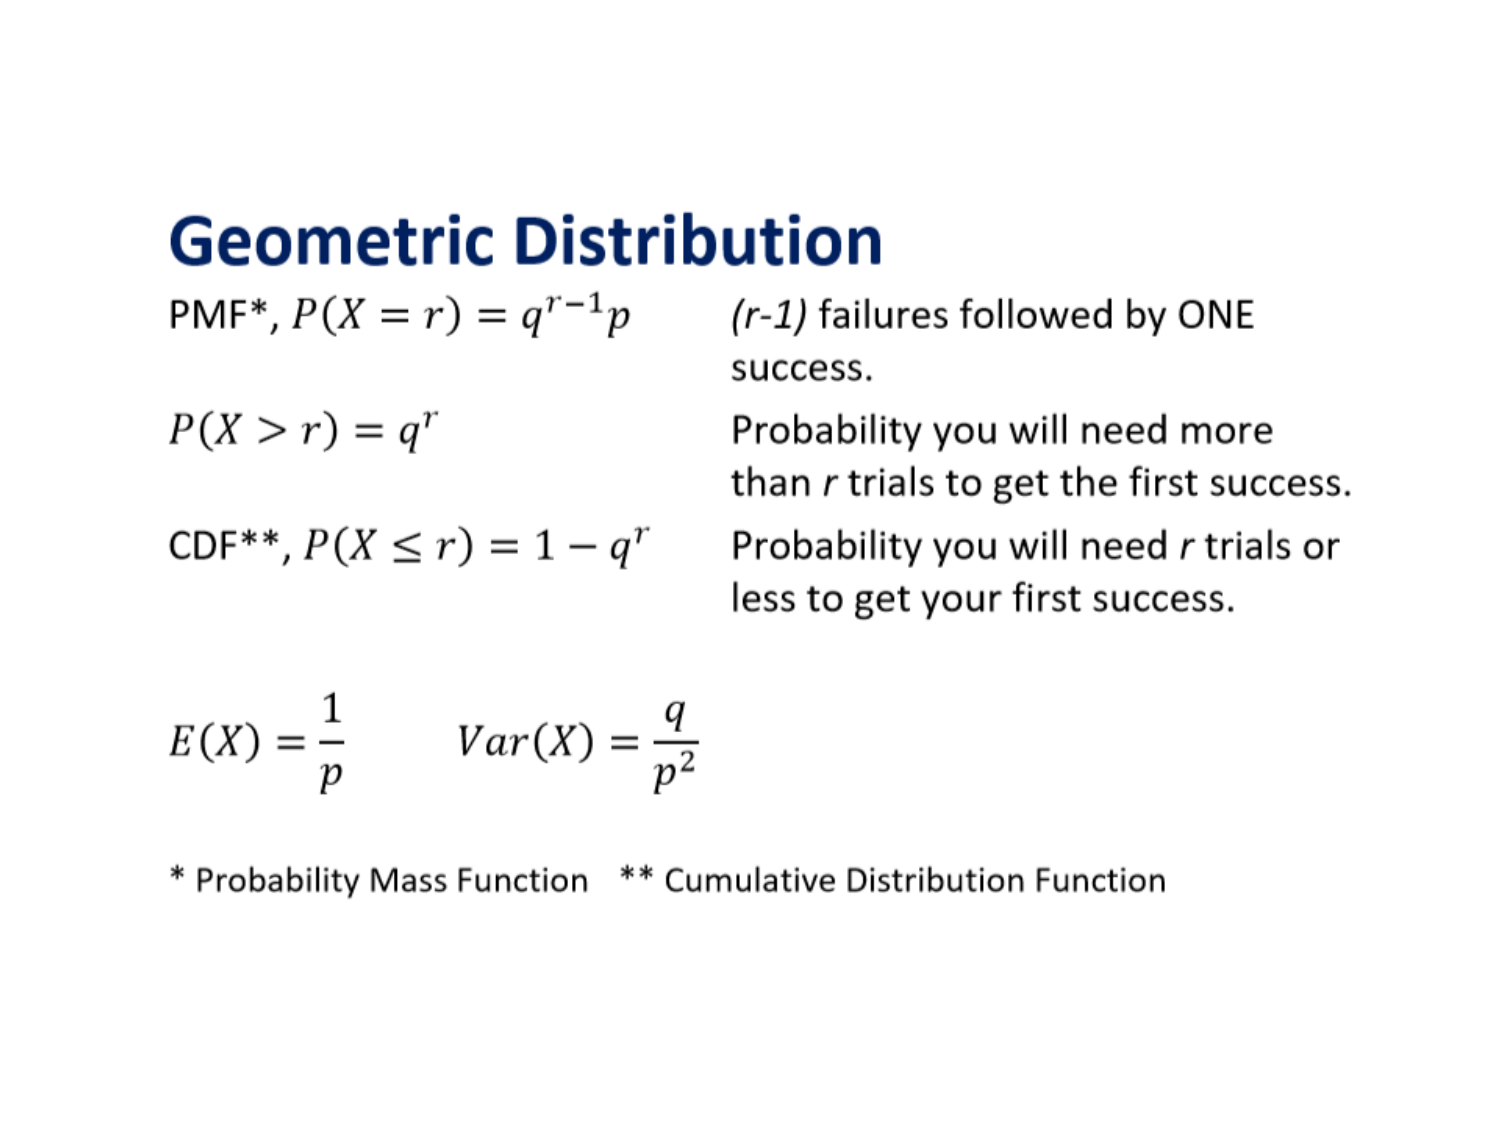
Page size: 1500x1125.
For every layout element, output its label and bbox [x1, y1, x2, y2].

picture [145, 195, 1355, 930]
